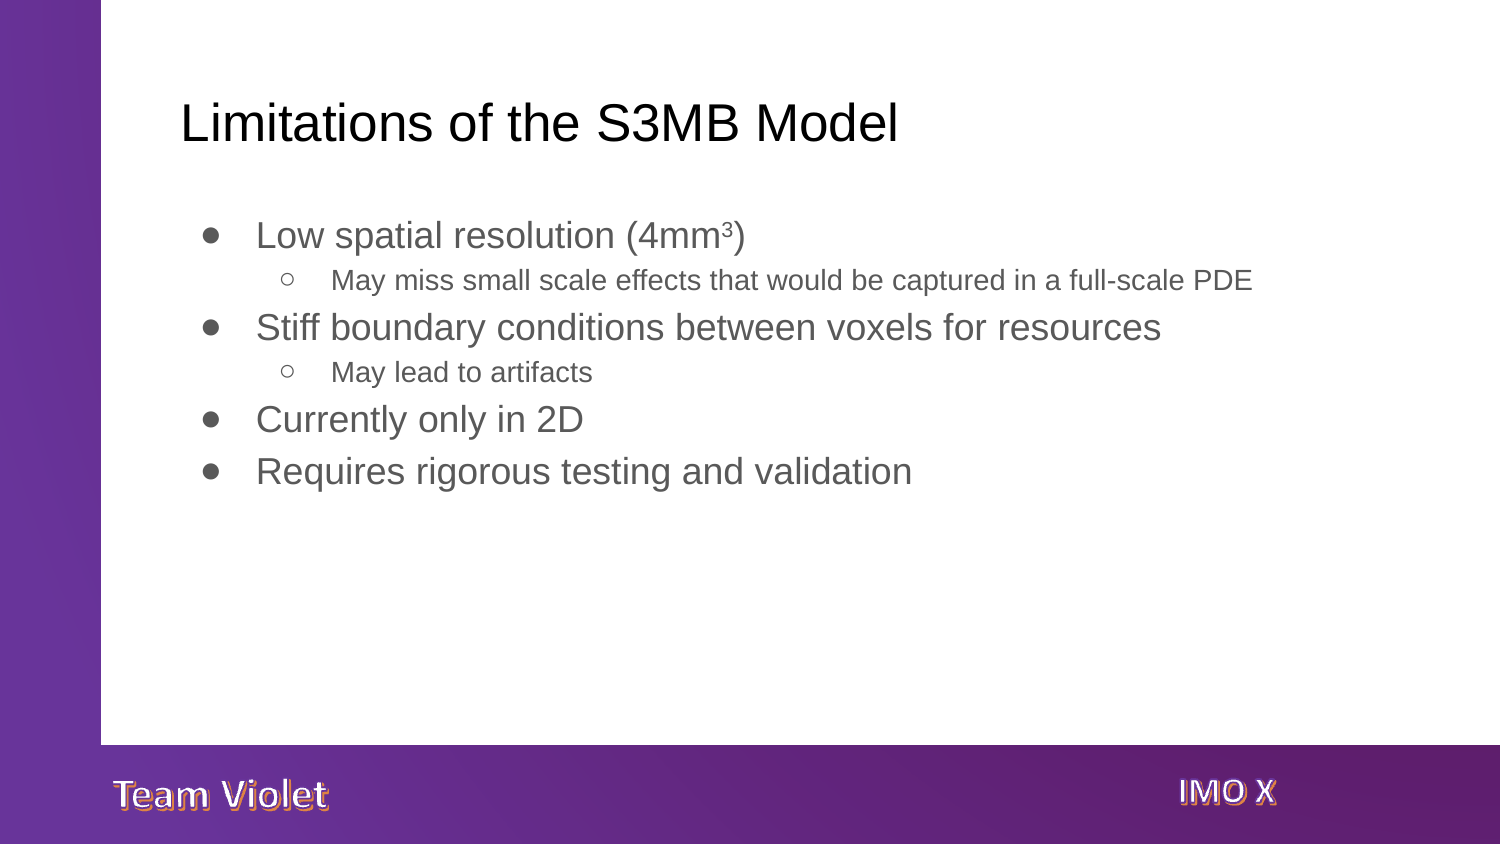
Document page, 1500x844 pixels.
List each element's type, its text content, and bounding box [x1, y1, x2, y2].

picture [0, 0, 1500, 844]
title Limitations of the S3MB Model [165, 72, 1449, 167]
list Low spatial resolution (4mm3) May miss small scale effects that would be captured in a full-scale PDE Stiff boundary conditions between voxels for resources May lead to artifacts Currently only in 2D Requires rigorous testing and validation [165, 189, 1449, 750]
